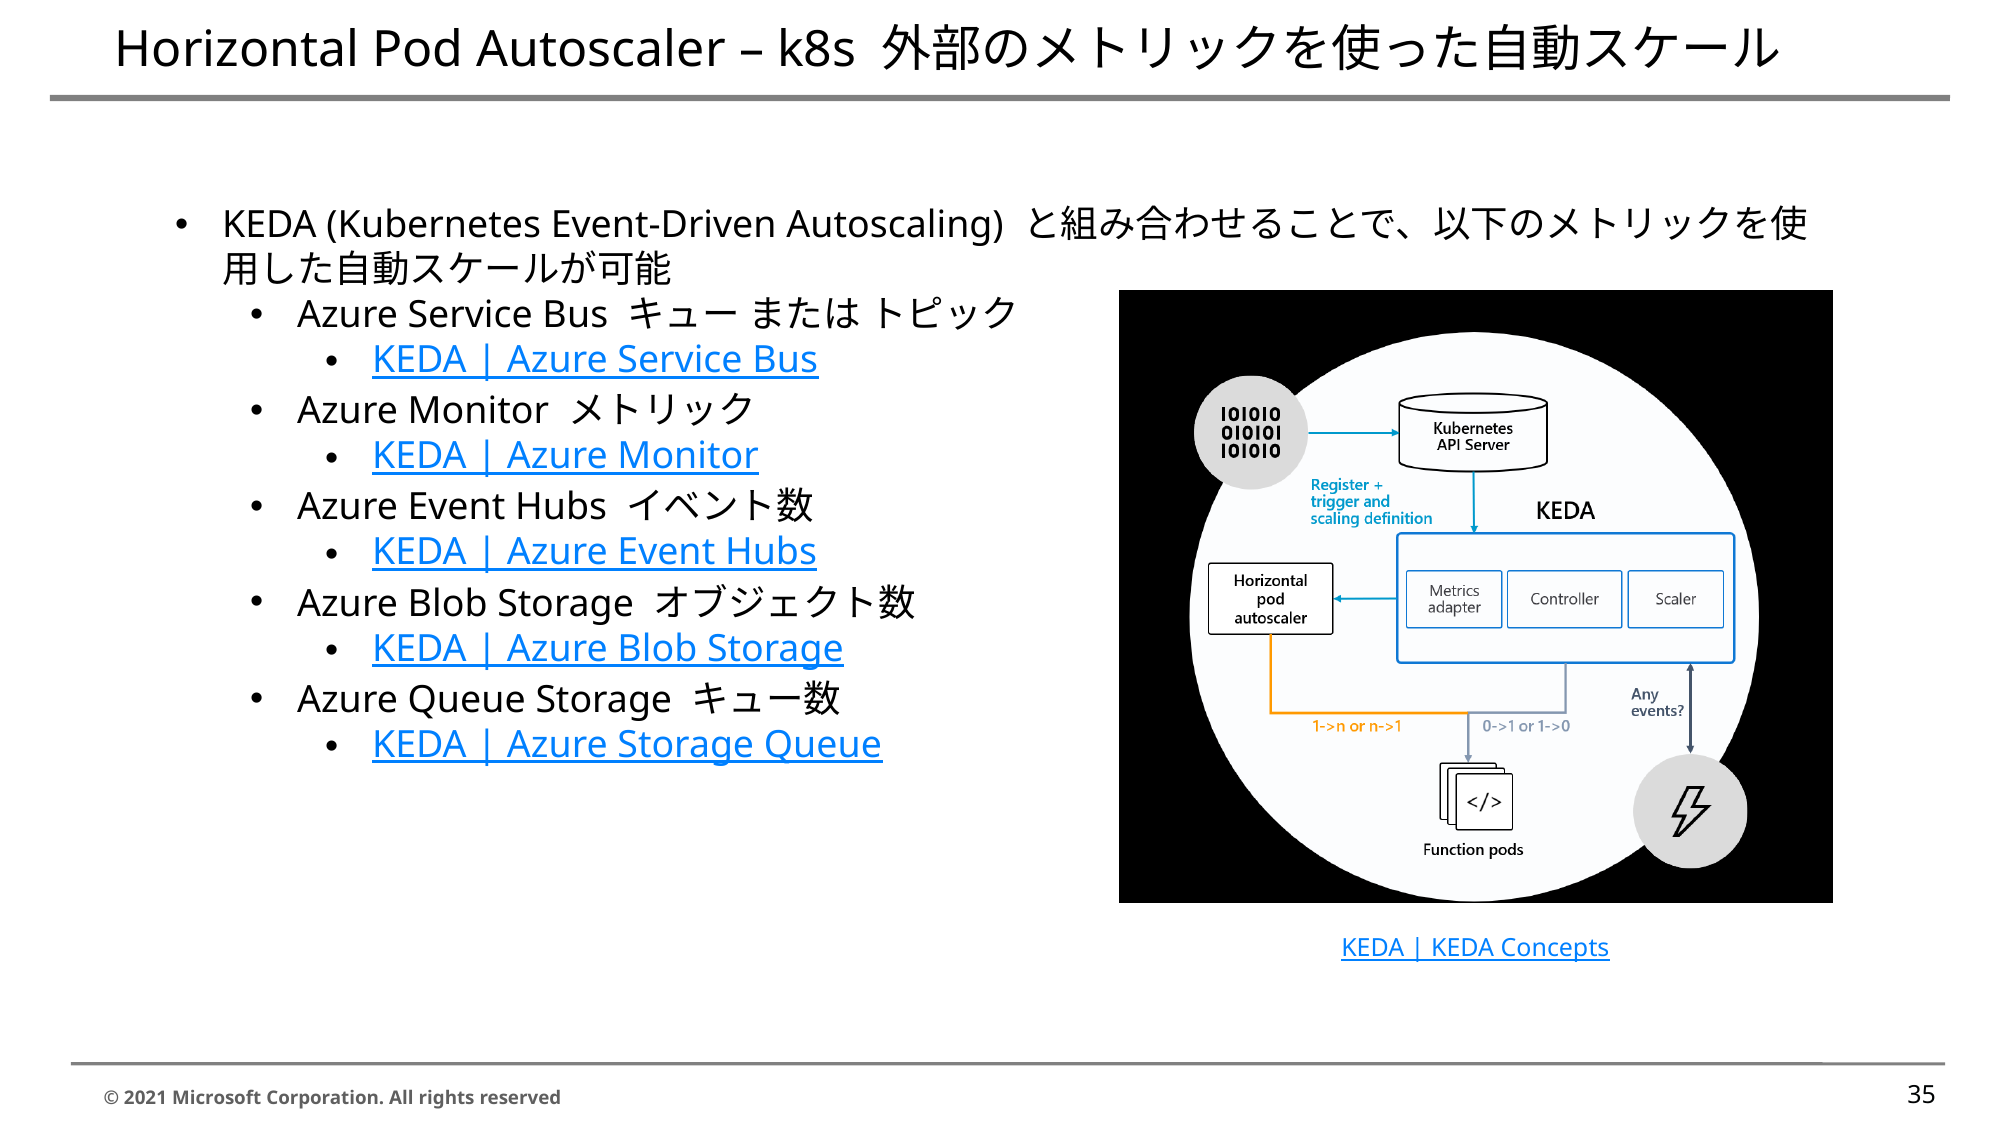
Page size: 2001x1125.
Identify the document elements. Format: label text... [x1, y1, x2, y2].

picture [1118, 289, 1833, 903]
slide_number 35 [1484, 1065, 1951, 1125]
title Horizontal Pod Autoscaler – k8s 外部のメトリックを使った自動スケール [99, 11, 1900, 82]
text_box KEDA (Kubernetes Event-Driven Autoscaling) と組み合わせることで、以下のメトリックを使用した自動スケールが可能 Azure Service Bus キュー または トピック KEDA | Azure Service Bus Azure Monitor メトリック KEDA | Azure Monitor Azure Event Hubs イベント数 KEDA | Azure Event Hubs Azure Blob Storage オブジェクト数 KEDA | Azure Blob Storage Azure Queue Storage キュー数 KEDA | Azure Storage Queue [175, 200, 1825, 771]
text_box KEDA | KEDA Concepts [1261, 924, 1690, 974]
